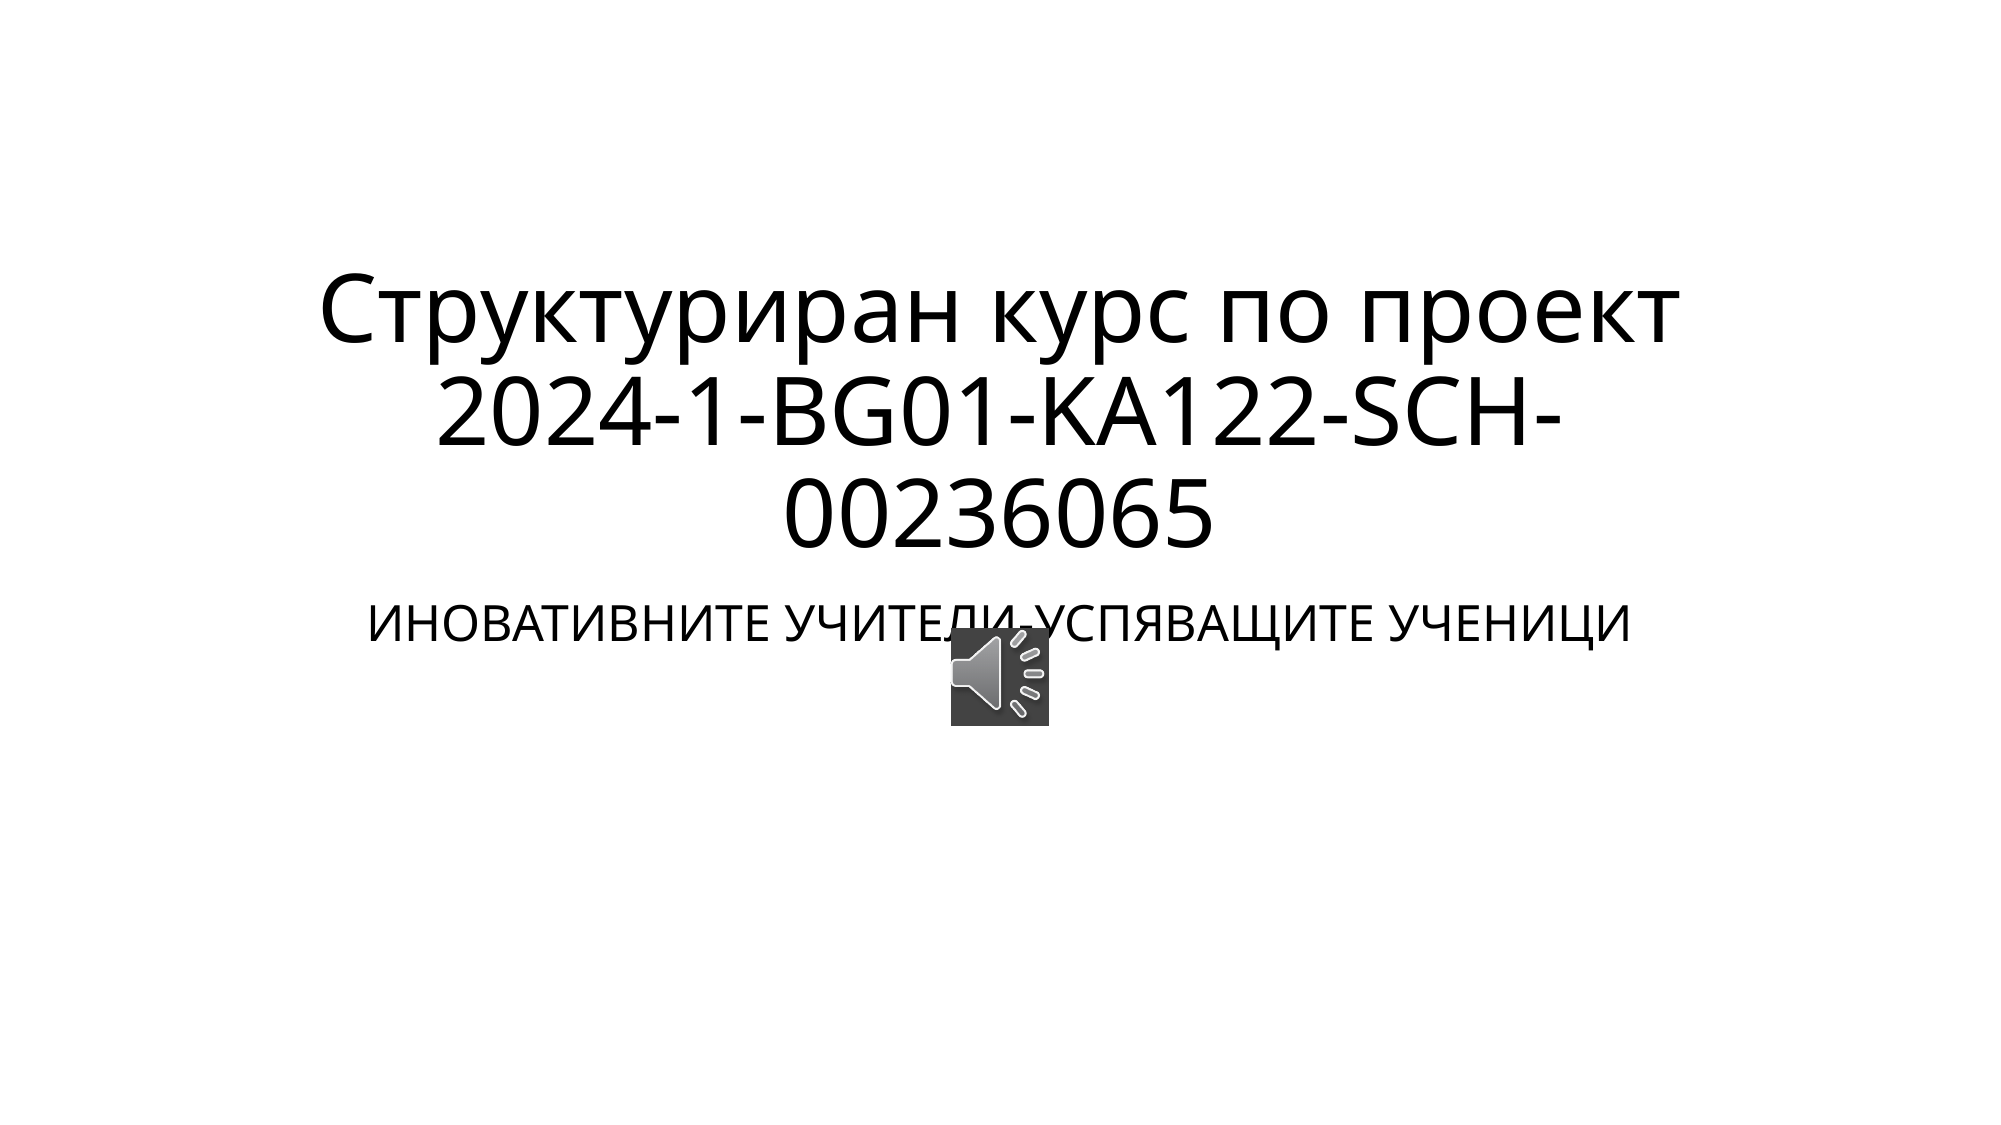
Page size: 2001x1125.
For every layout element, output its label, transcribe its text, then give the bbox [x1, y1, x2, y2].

subtitle ИНОВАТИВНИТЕ УЧИТЕЛИ-УСПЯВАЩИТЕ УЧЕНИЦИ [249, 590, 1750, 863]
picture [949, 626, 1051, 728]
title Структуриран курс по проект 2024-1-BG01-KA122-SCH-00236065 [249, 184, 1750, 576]
